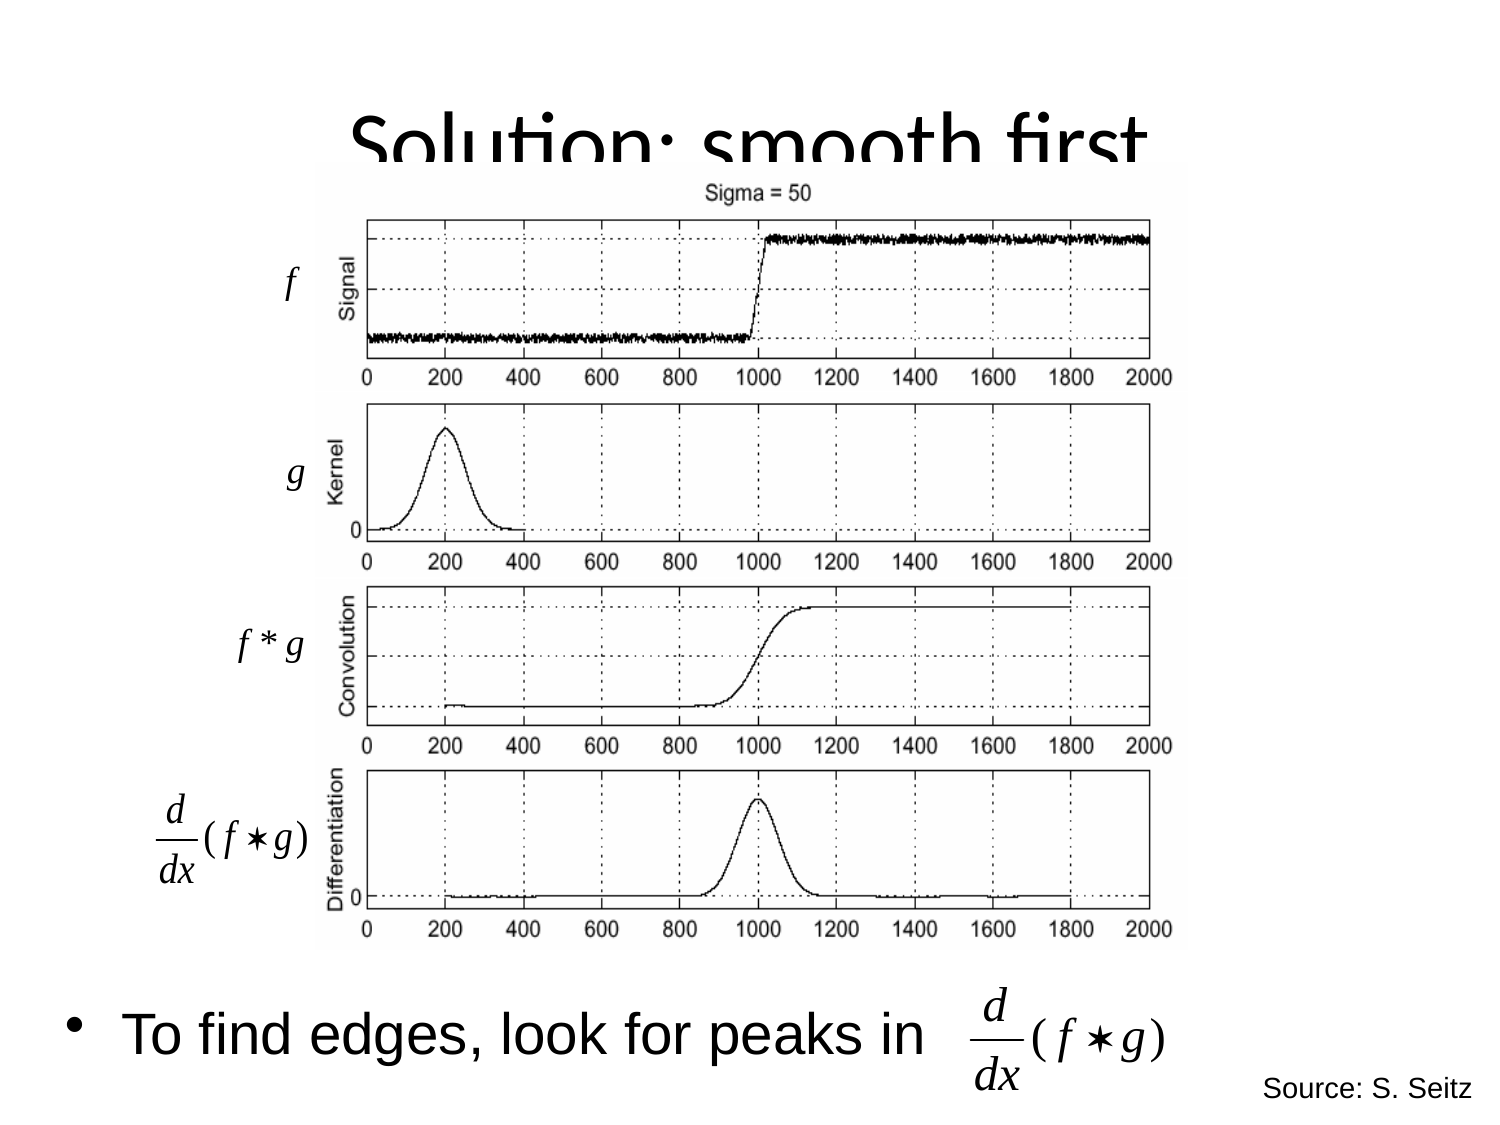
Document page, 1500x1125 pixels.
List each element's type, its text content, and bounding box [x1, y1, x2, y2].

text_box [268, 392, 1188, 577]
text_box Source: S. Seitz [1247, 1062, 1488, 1113]
title Solution: smooth first [75, 45, 1425, 233]
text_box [211, 578, 1188, 760]
picture [315, 162, 1188, 392]
text_box f [270, 248, 310, 309]
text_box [49, 974, 1326, 1102]
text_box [149, 760, 1188, 951]
